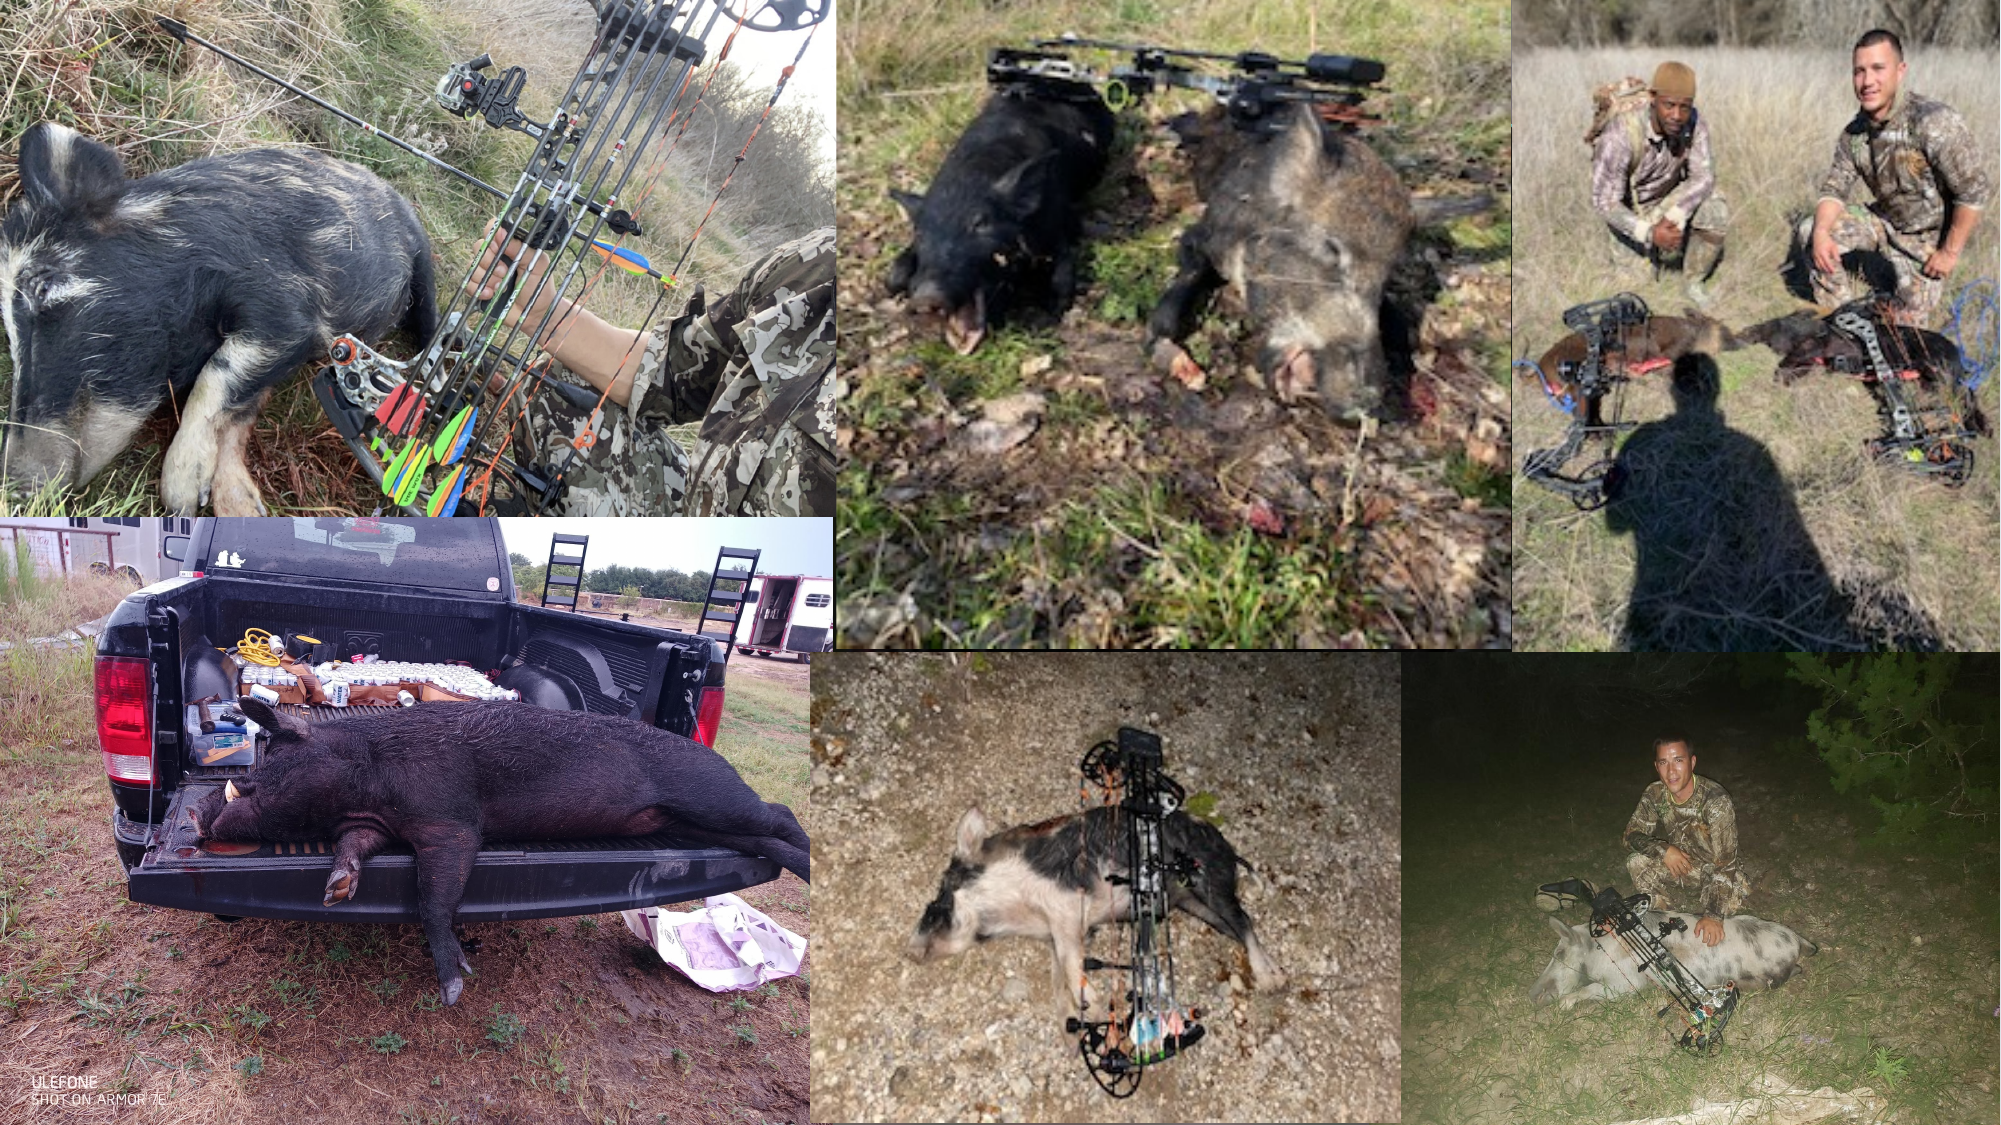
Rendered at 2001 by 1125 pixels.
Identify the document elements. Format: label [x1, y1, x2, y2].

picture [0, 0, 2000, 1125]
list [0, 0, 836, 517]
